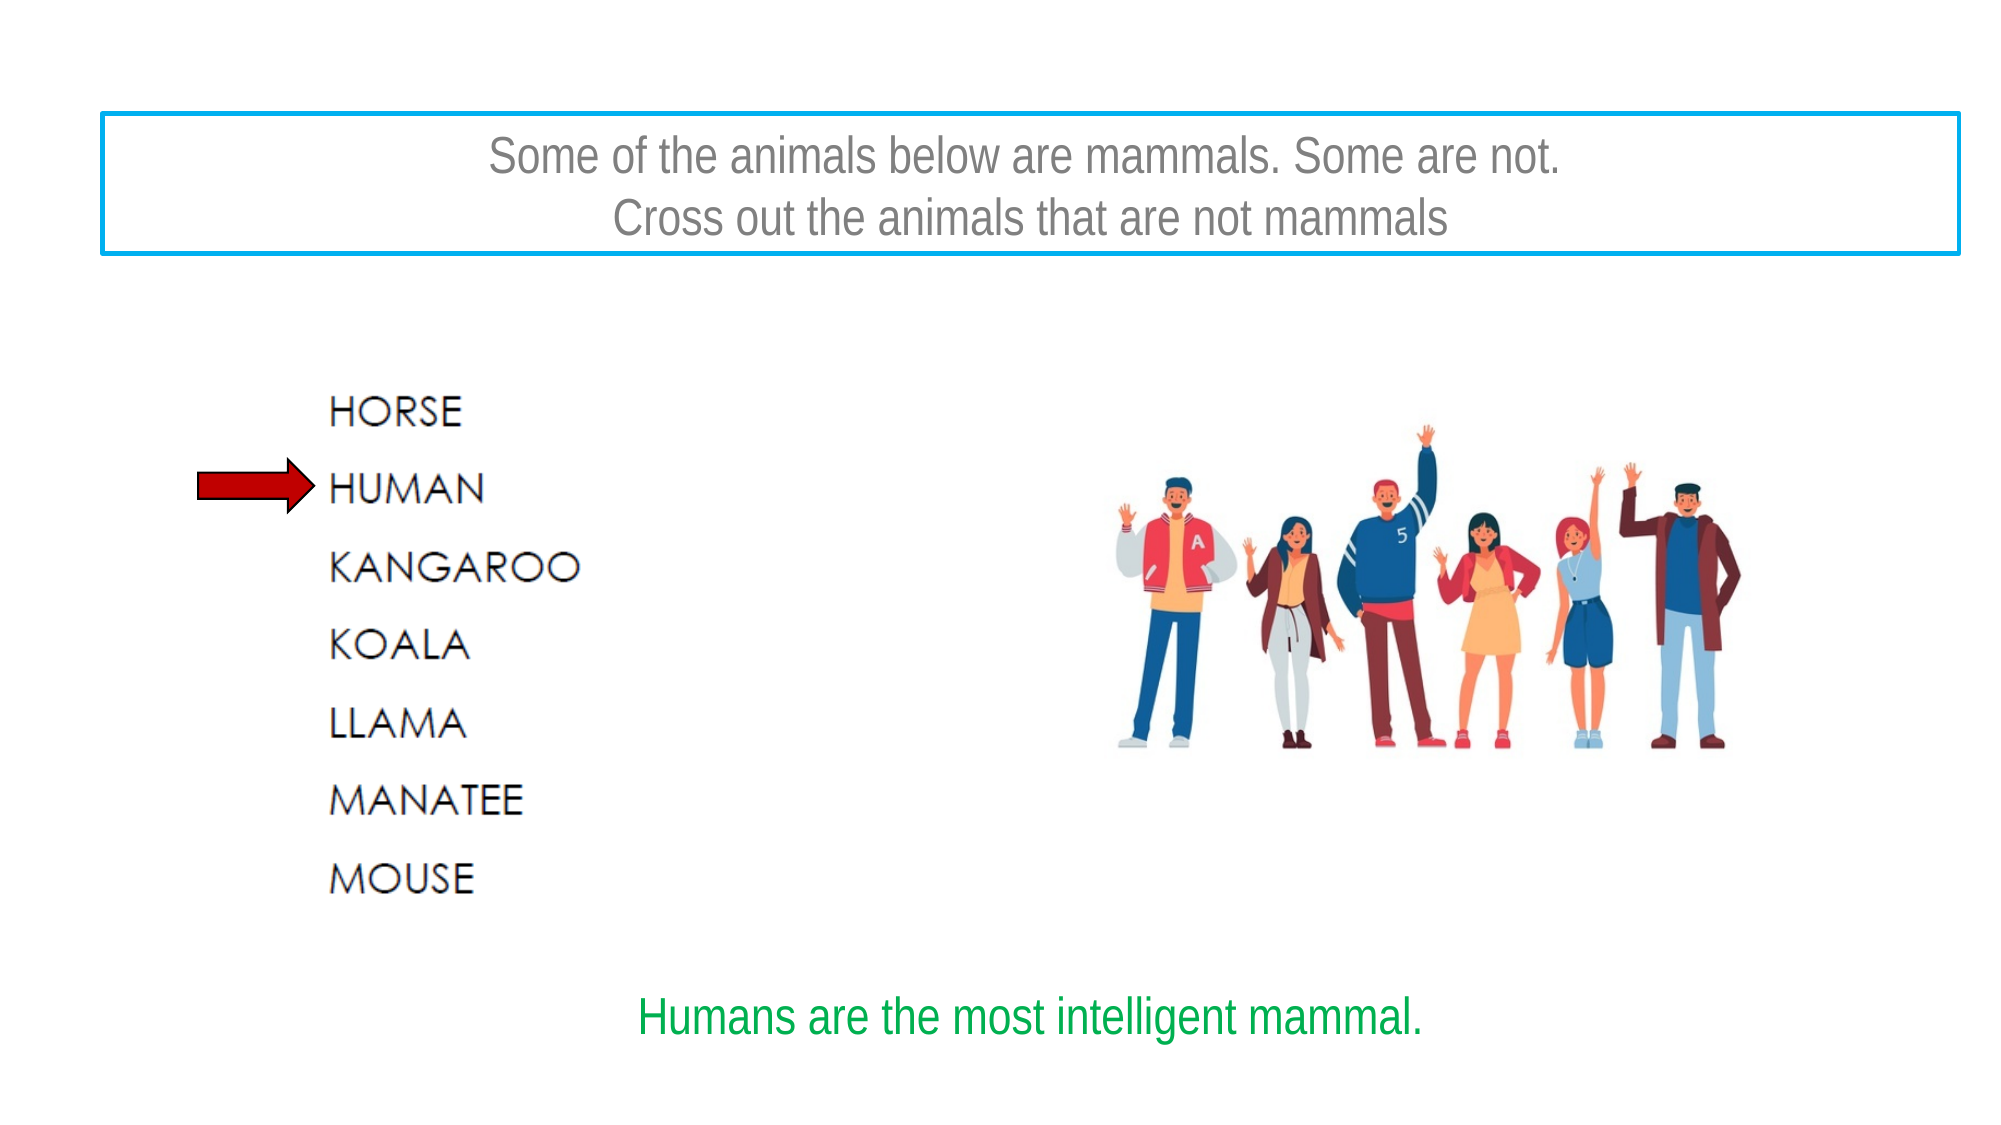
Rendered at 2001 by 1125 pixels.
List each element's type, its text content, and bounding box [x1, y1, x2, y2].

picture [1087, 356, 1770, 812]
text_box Some of the animals below are mammals. Some are not. Cross out the animals that are not mammals [102, 113, 1959, 254]
text_box Humans are the most intelligent mammal. [102, 974, 1959, 1053]
text_box [197, 471, 256, 500]
picture [256, 356, 598, 975]
